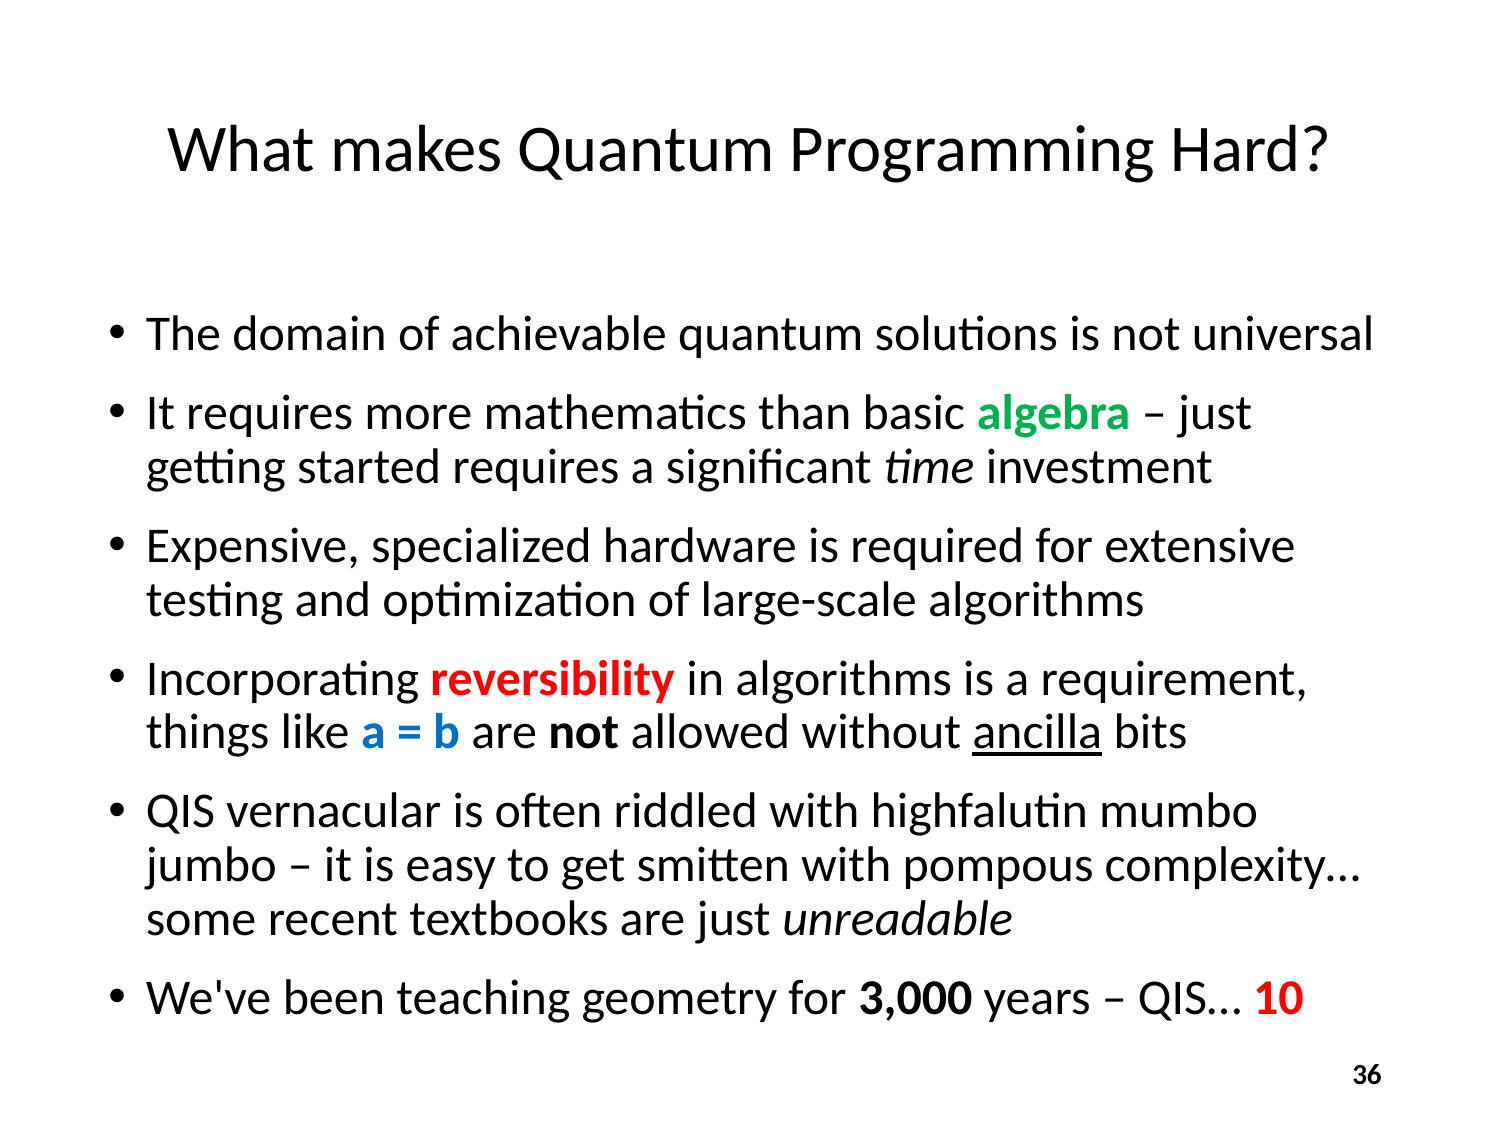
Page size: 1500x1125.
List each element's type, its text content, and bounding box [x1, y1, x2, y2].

list The domain of achievable quantum solutions is not universal It requires more mathematics than basic algebra – just getting started requires a significant time investment Expensive, specialized hardware is required for extensive testing and optimization of large-scale algorithms Incorporating reversibility in algorithms is a requirement, things like a = b are not allowed without ancilla bits QIS vernacular is often riddled with highfalutin mumbo jumbo – it is easy to get smitten with pompous complexity… some recent textbooks are just unreadable We've been teaching geometry for 3,000 years – QIS… 10 [93, 299, 1407, 1053]
slide_number 36 [1059, 1042, 1397, 1103]
title What makes Quantum Programming Hard? [103, 59, 1397, 241]
